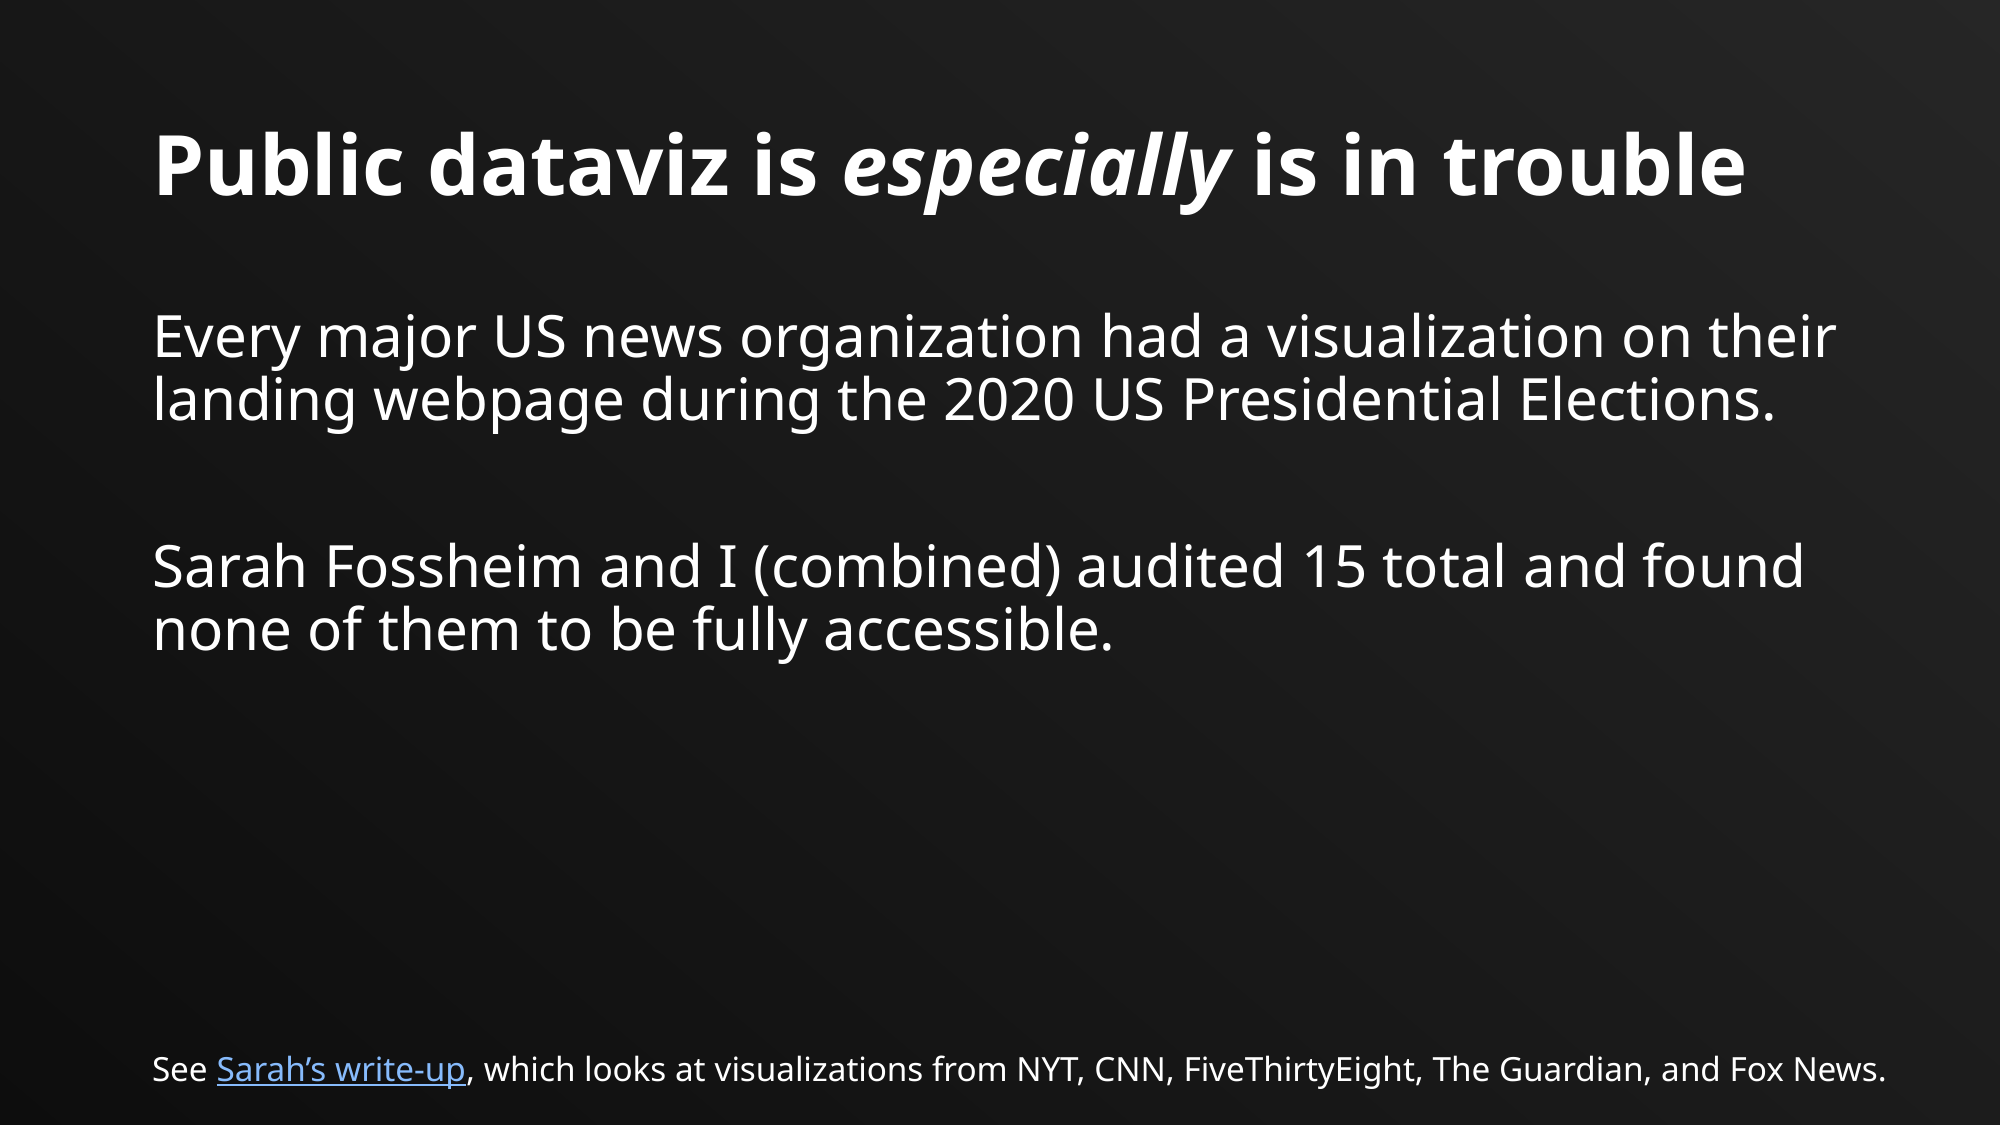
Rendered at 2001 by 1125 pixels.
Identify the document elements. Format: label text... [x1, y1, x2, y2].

list Every major US news organization had a visualization on their landing webpage during the 2020 US Presidential Elections. Sarah Fossheim and I (combined) audited 15 total and found none of them to be fully accessible. [137, 299, 1863, 1014]
title Public dataviz is especially is in trouble [137, 59, 1863, 278]
text_box See Sarah’s write-up, which looks at visualizations from NYT, CNN, FiveThirtyEight, The Guardian, and Fox News. [137, 1041, 1921, 1097]
